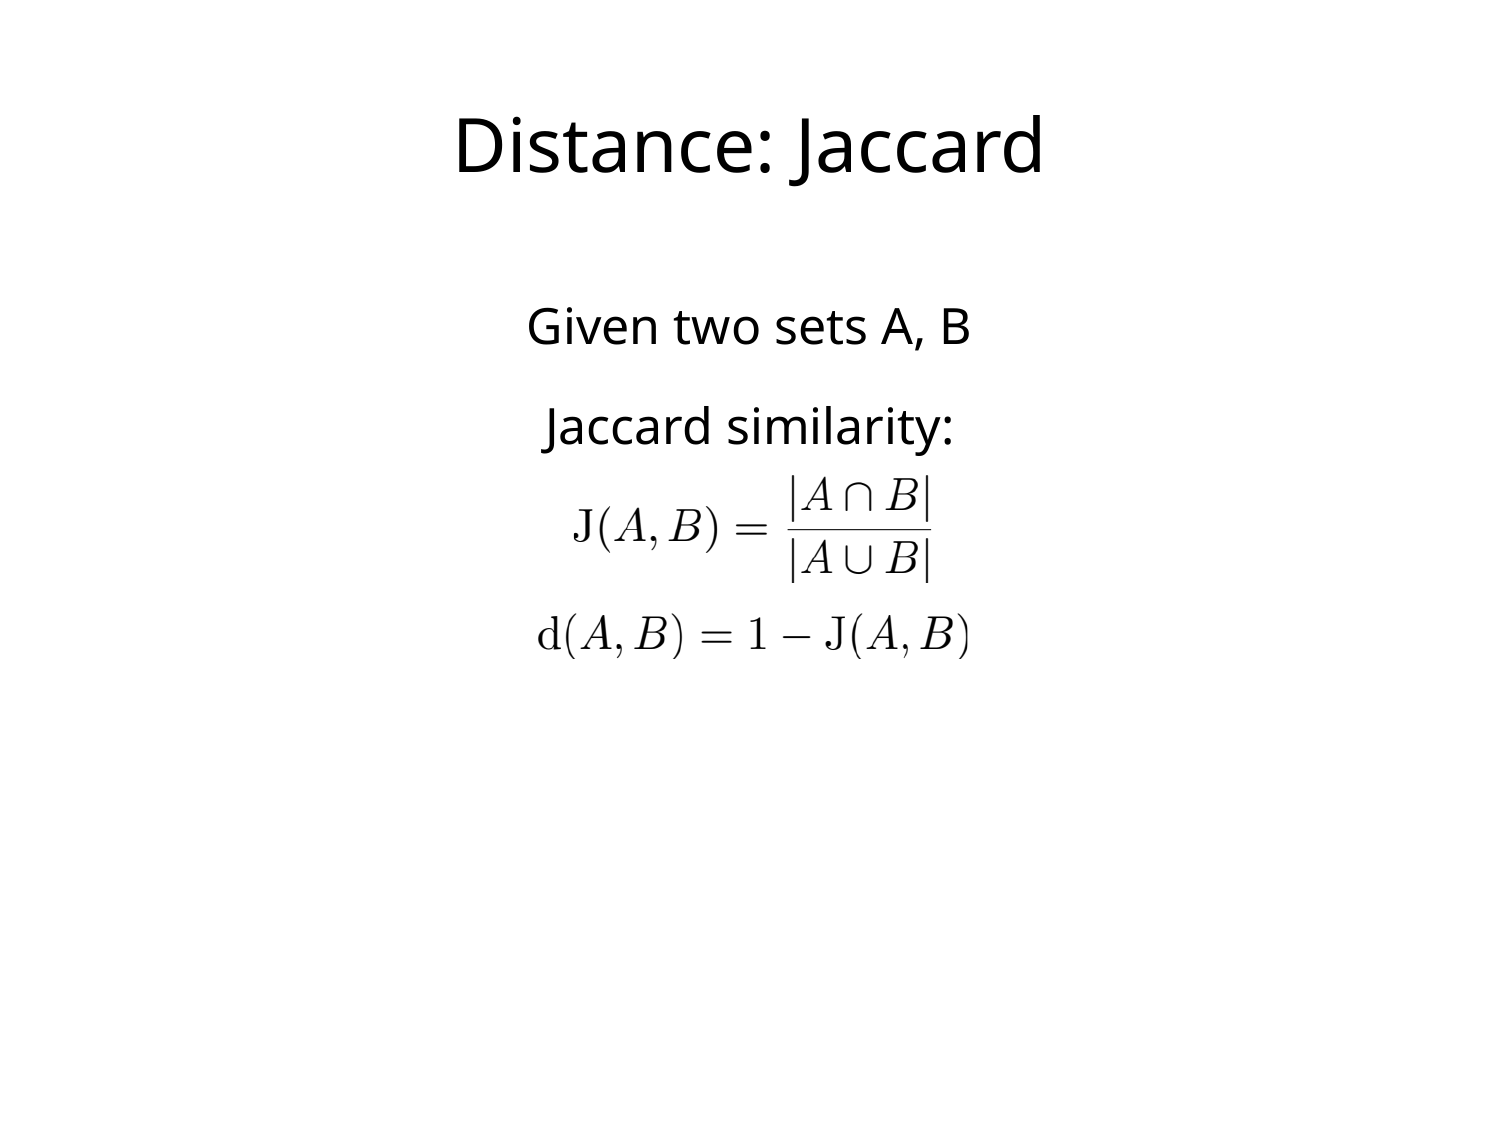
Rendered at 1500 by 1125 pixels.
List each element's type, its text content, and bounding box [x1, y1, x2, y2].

picture [537, 612, 968, 659]
text_box Distance: Jaccard [0, 90, 1500, 203]
picture [573, 474, 932, 583]
text_box Given two sets A, B [0, 287, 1500, 363]
text_box Jaccard similarity: [0, 386, 1500, 462]
